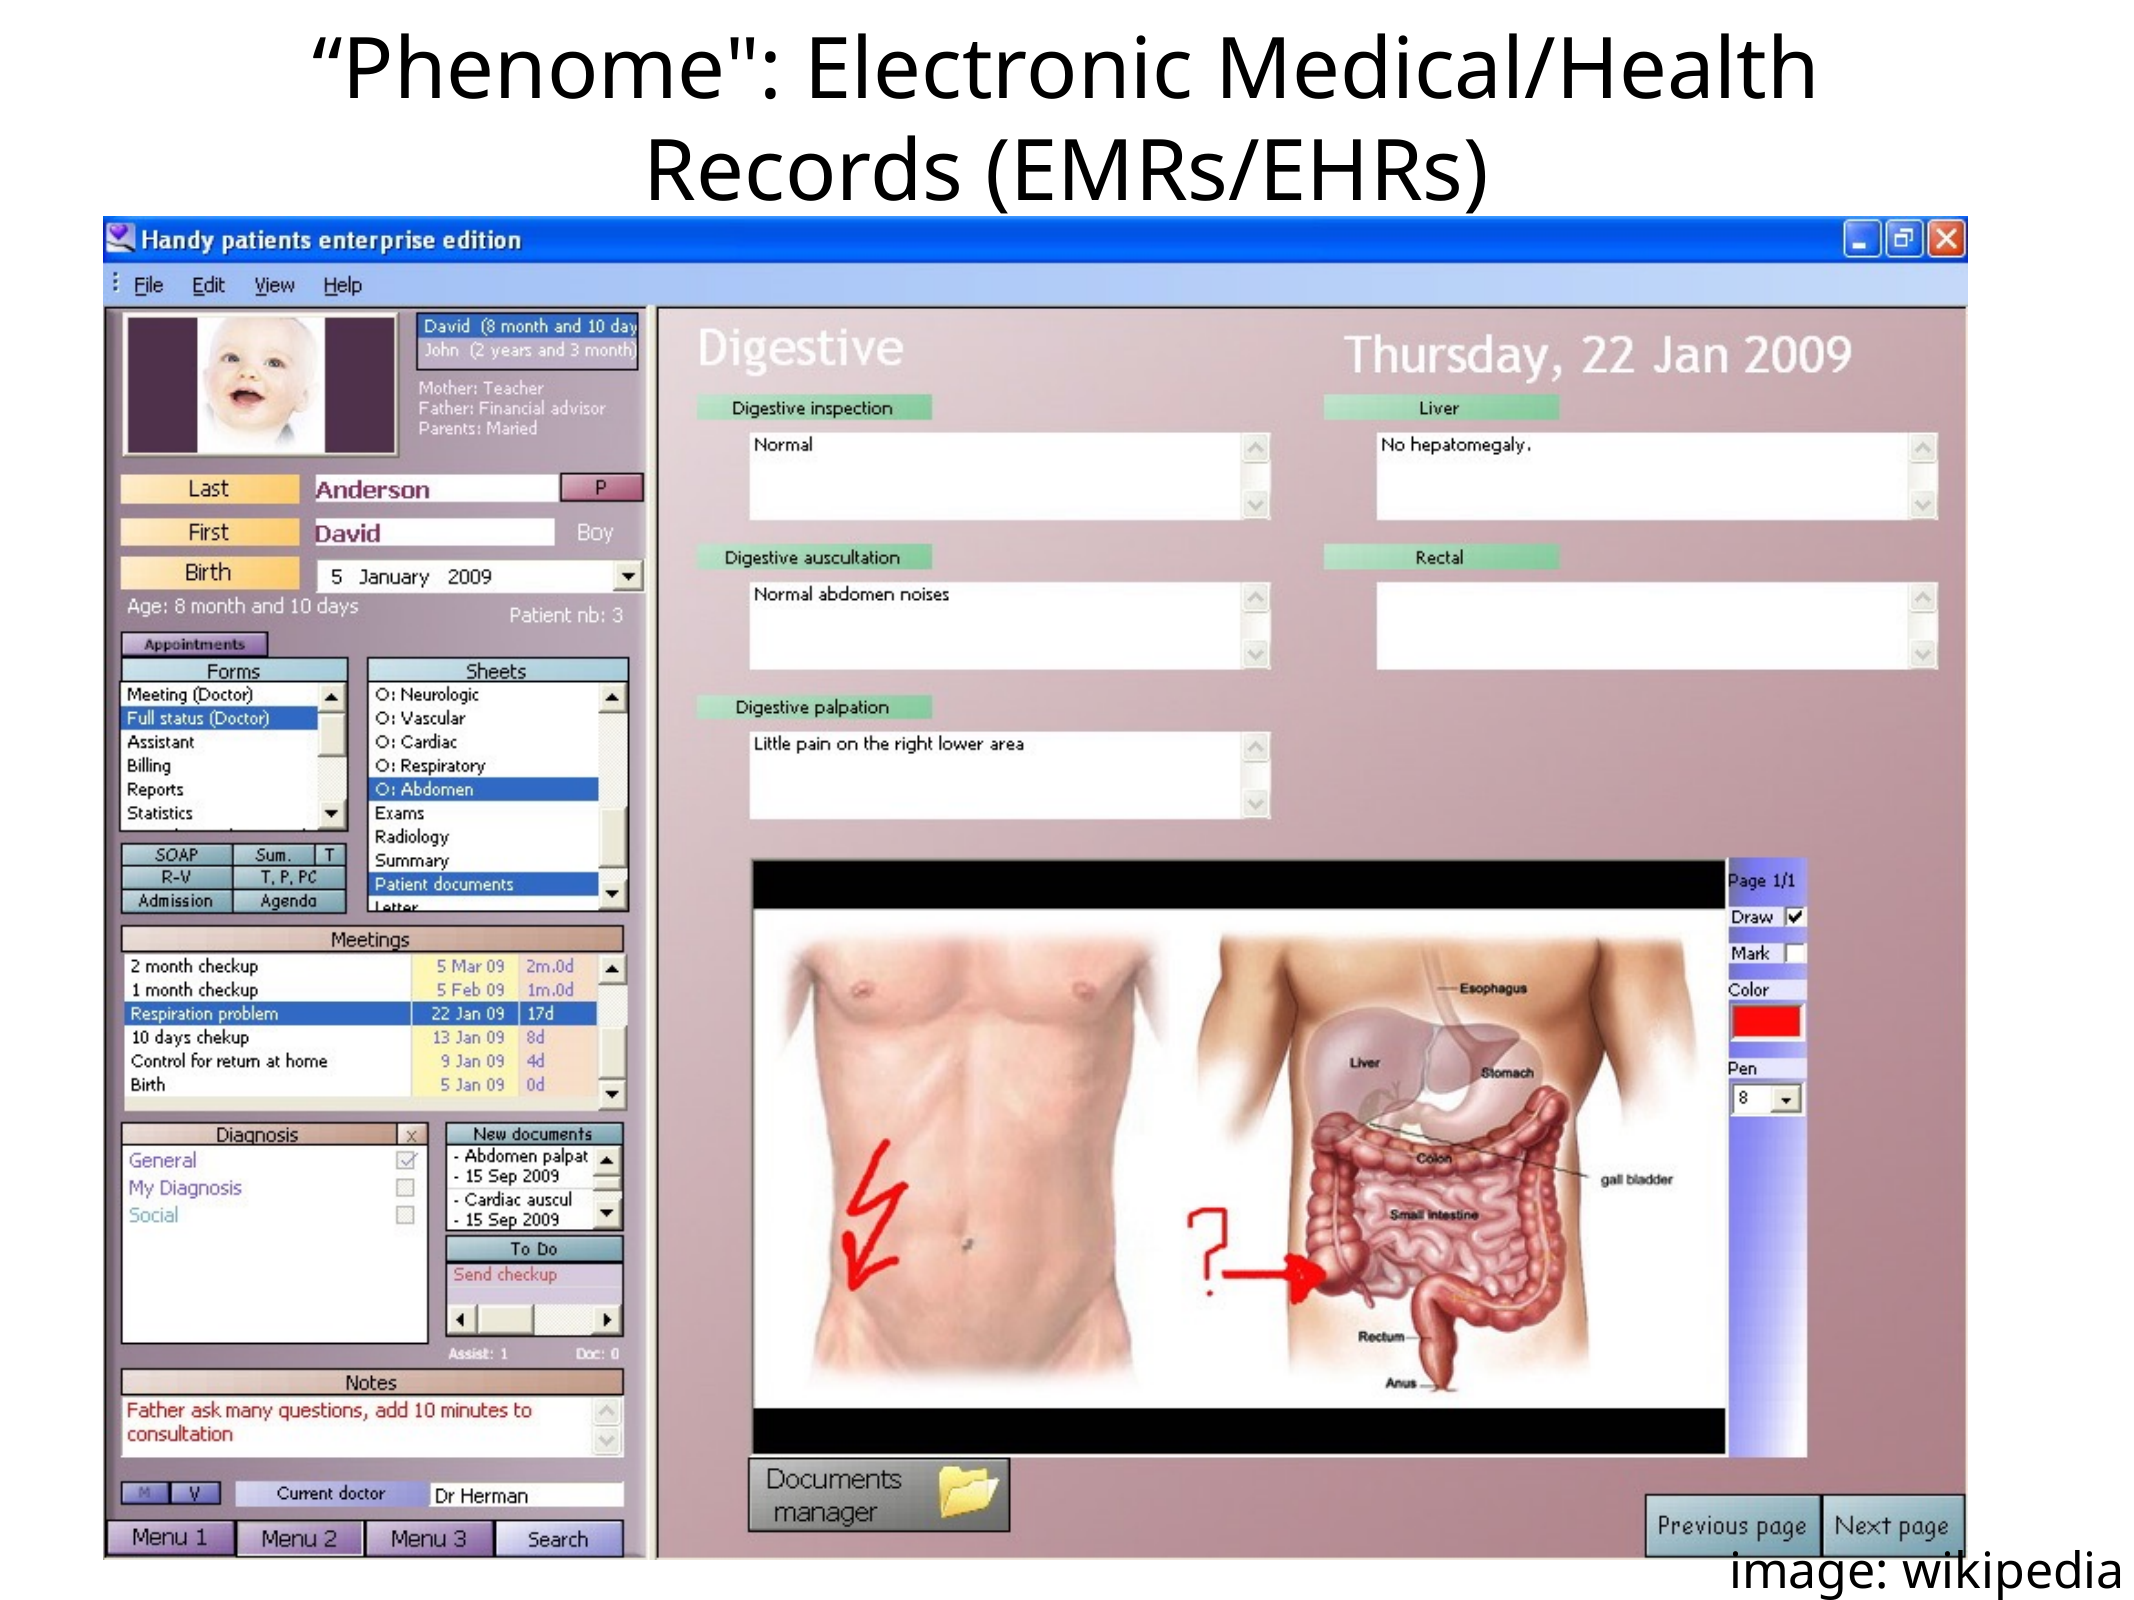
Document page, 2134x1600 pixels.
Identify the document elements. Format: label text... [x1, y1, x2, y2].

text_box image: wikipedia [1720, 1529, 2134, 1600]
picture [102, 215, 1968, 1560]
title “Phenome": Electronic Medical/Health Records (EMRs/EHRs) [155, 5, 1978, 227]
